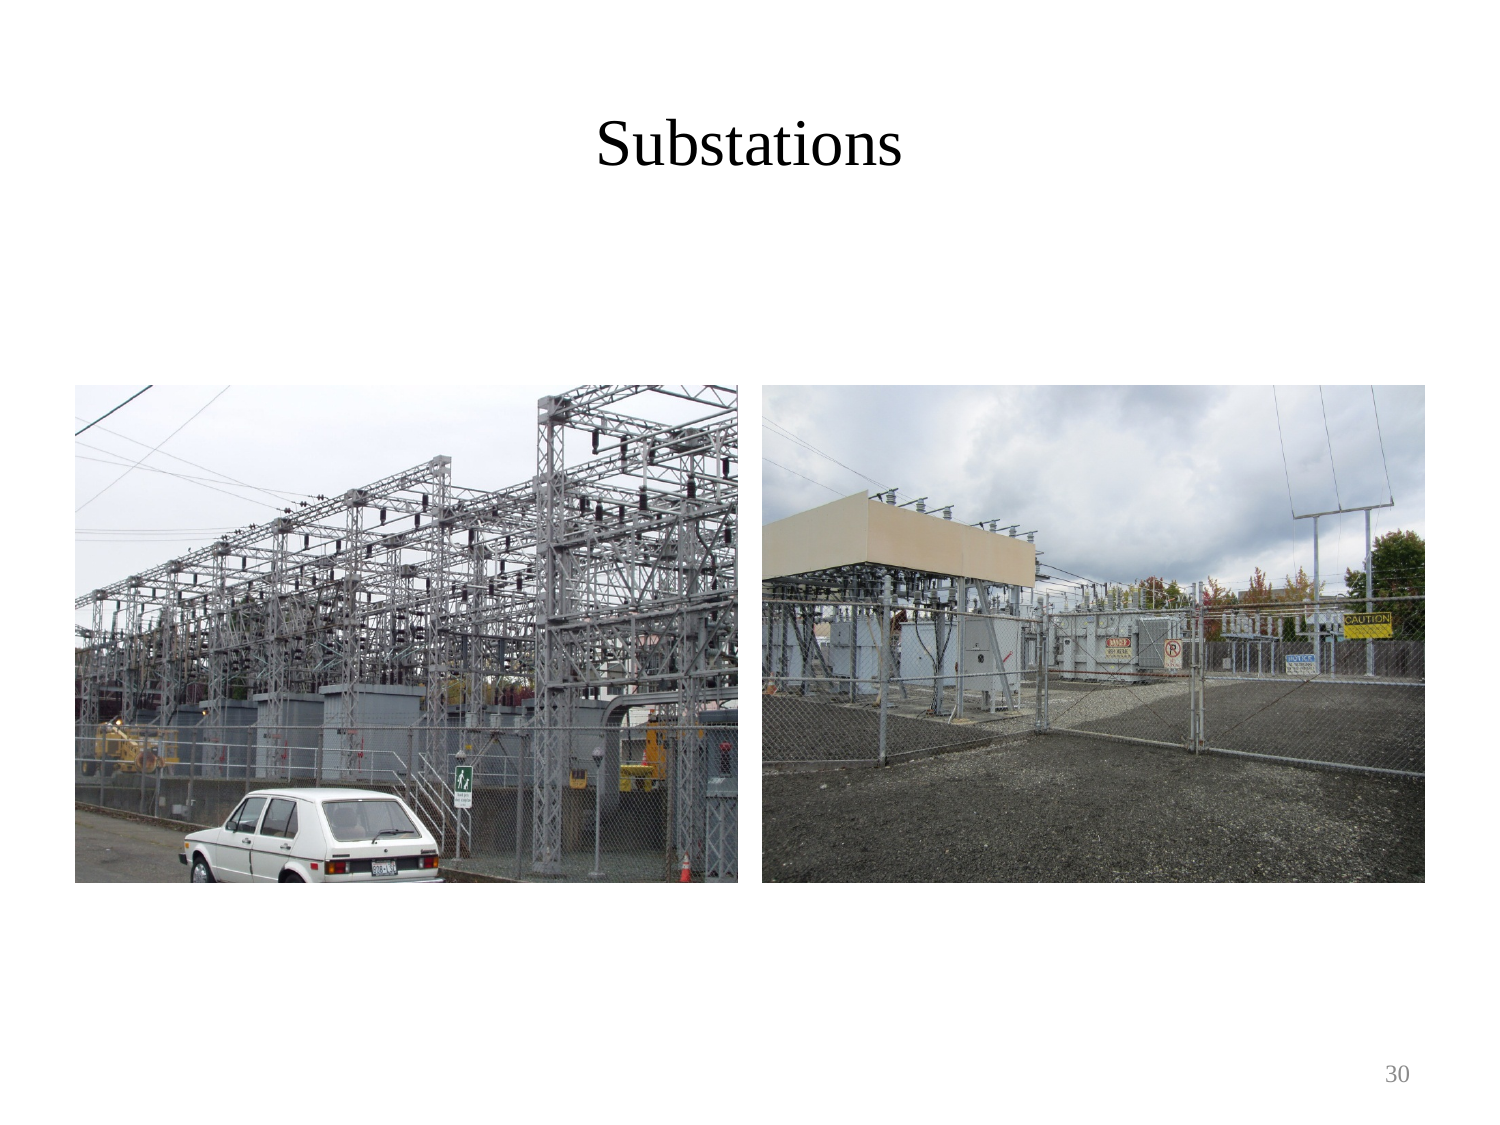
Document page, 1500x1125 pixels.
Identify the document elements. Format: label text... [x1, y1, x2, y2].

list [74, 384, 738, 883]
title Substations [75, 45, 1425, 233]
slide_number 30 [1074, 1042, 1425, 1103]
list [762, 384, 1426, 883]
